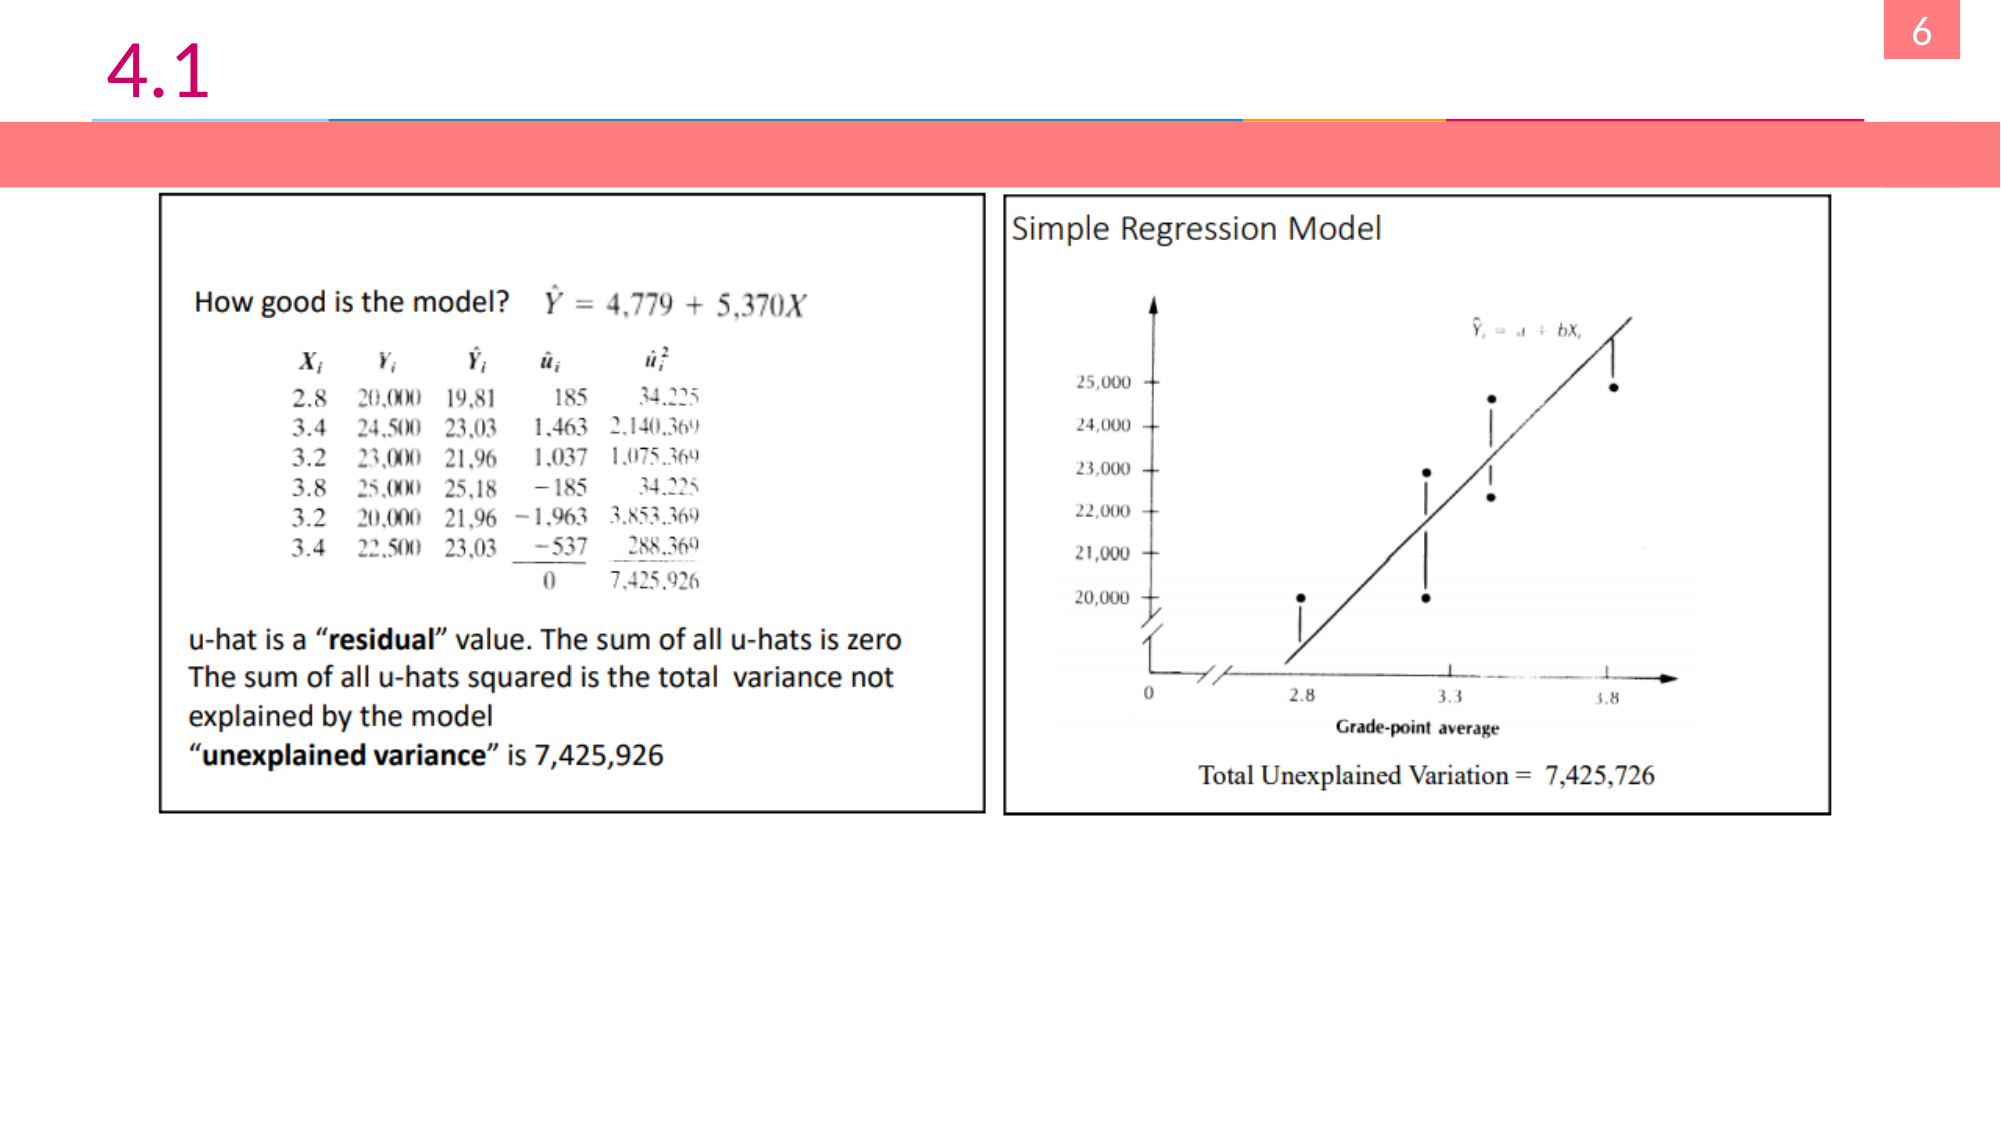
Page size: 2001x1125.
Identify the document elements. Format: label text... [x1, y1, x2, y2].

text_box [91, 118, 1865, 122]
text_box 4.1 [91, 6, 1865, 118]
text_box [0, 121, 2000, 188]
slide_number 6 [1883, 0, 1961, 59]
picture [153, 190, 1844, 822]
